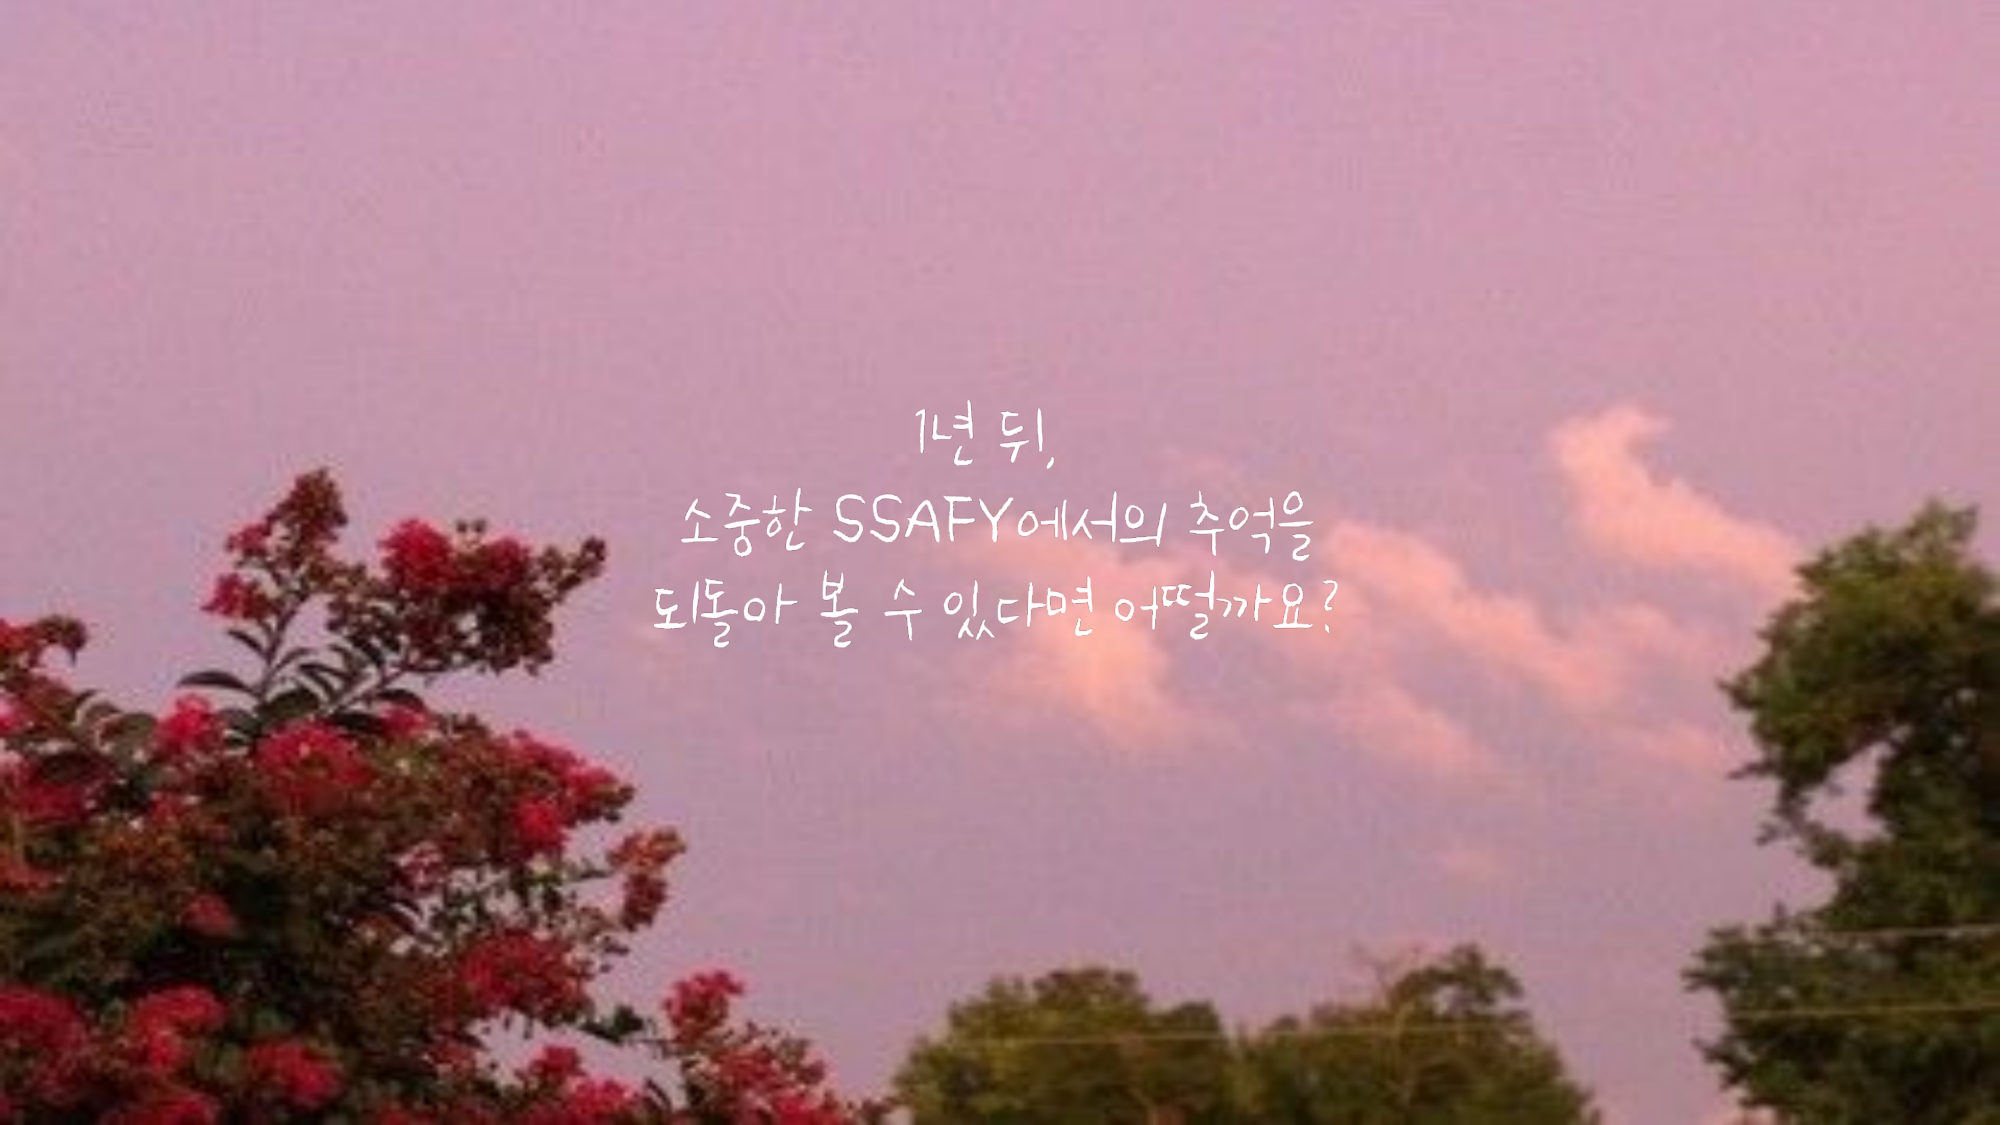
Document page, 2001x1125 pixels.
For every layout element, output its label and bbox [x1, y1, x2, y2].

picture [569, 375, 1389, 690]
text_box [0, 0, 2000, 1125]
